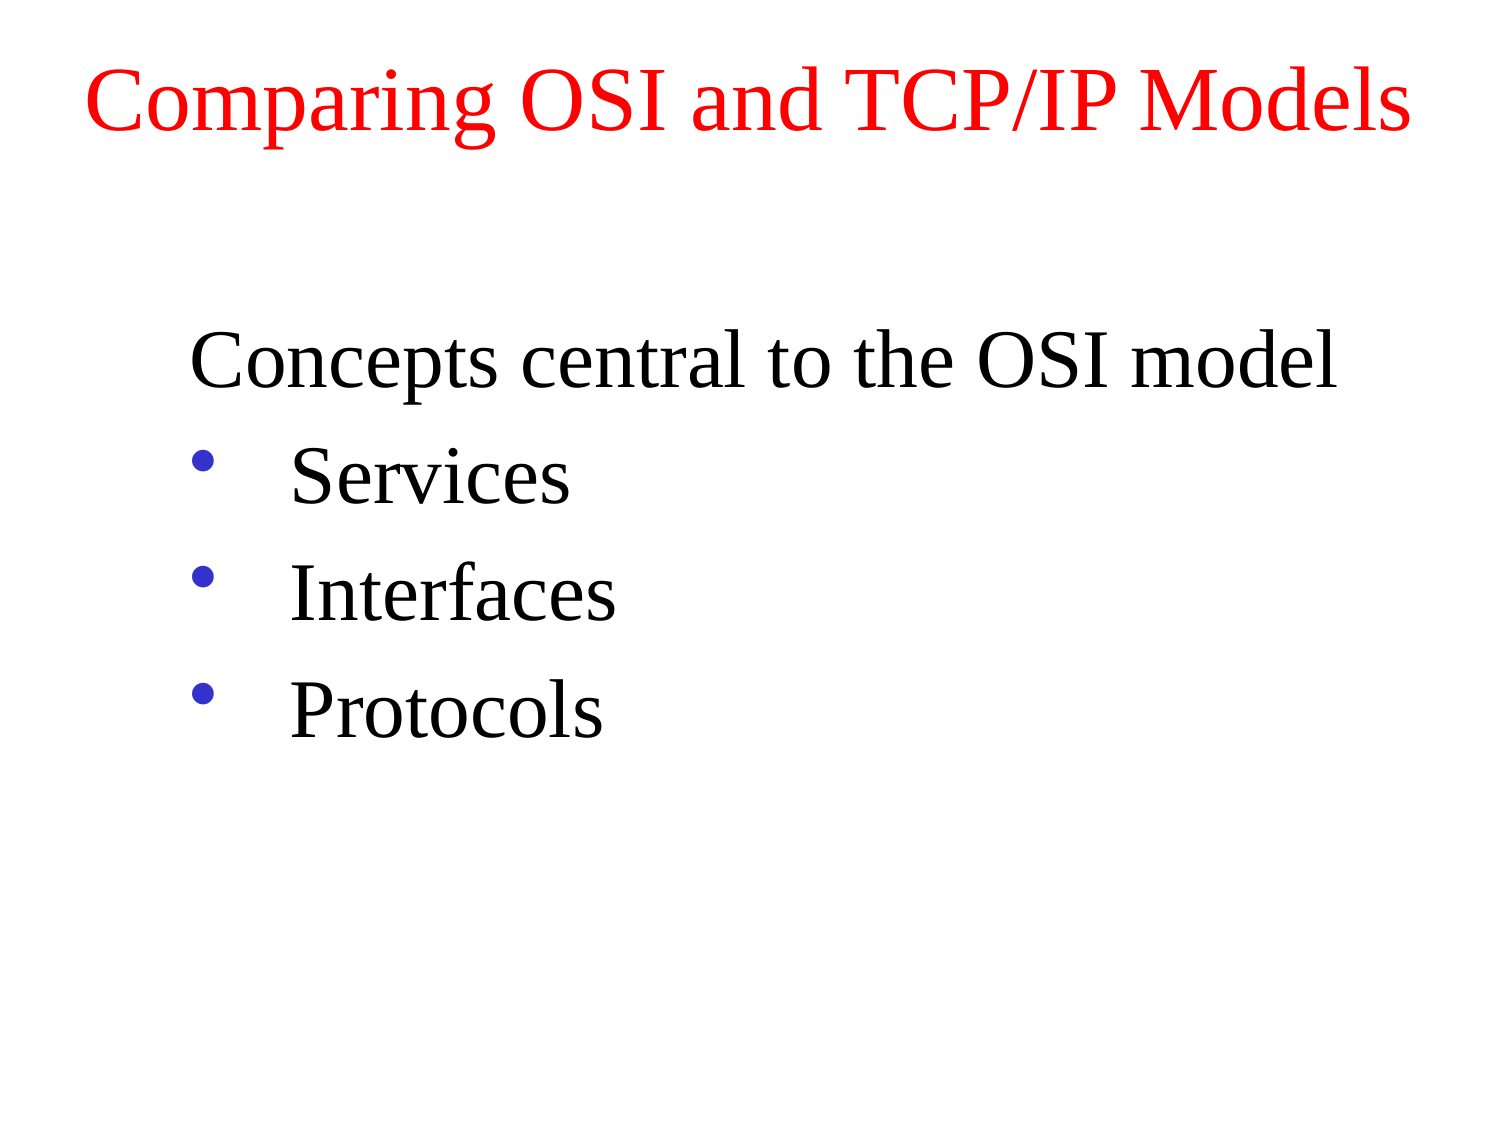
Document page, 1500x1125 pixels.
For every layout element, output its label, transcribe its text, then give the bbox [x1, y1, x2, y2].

title Comparing OSI and TCP/IP Models [0, 0, 1500, 188]
list Concepts central to the OSI model Services Interfaces Protocols [174, 296, 1412, 1073]
